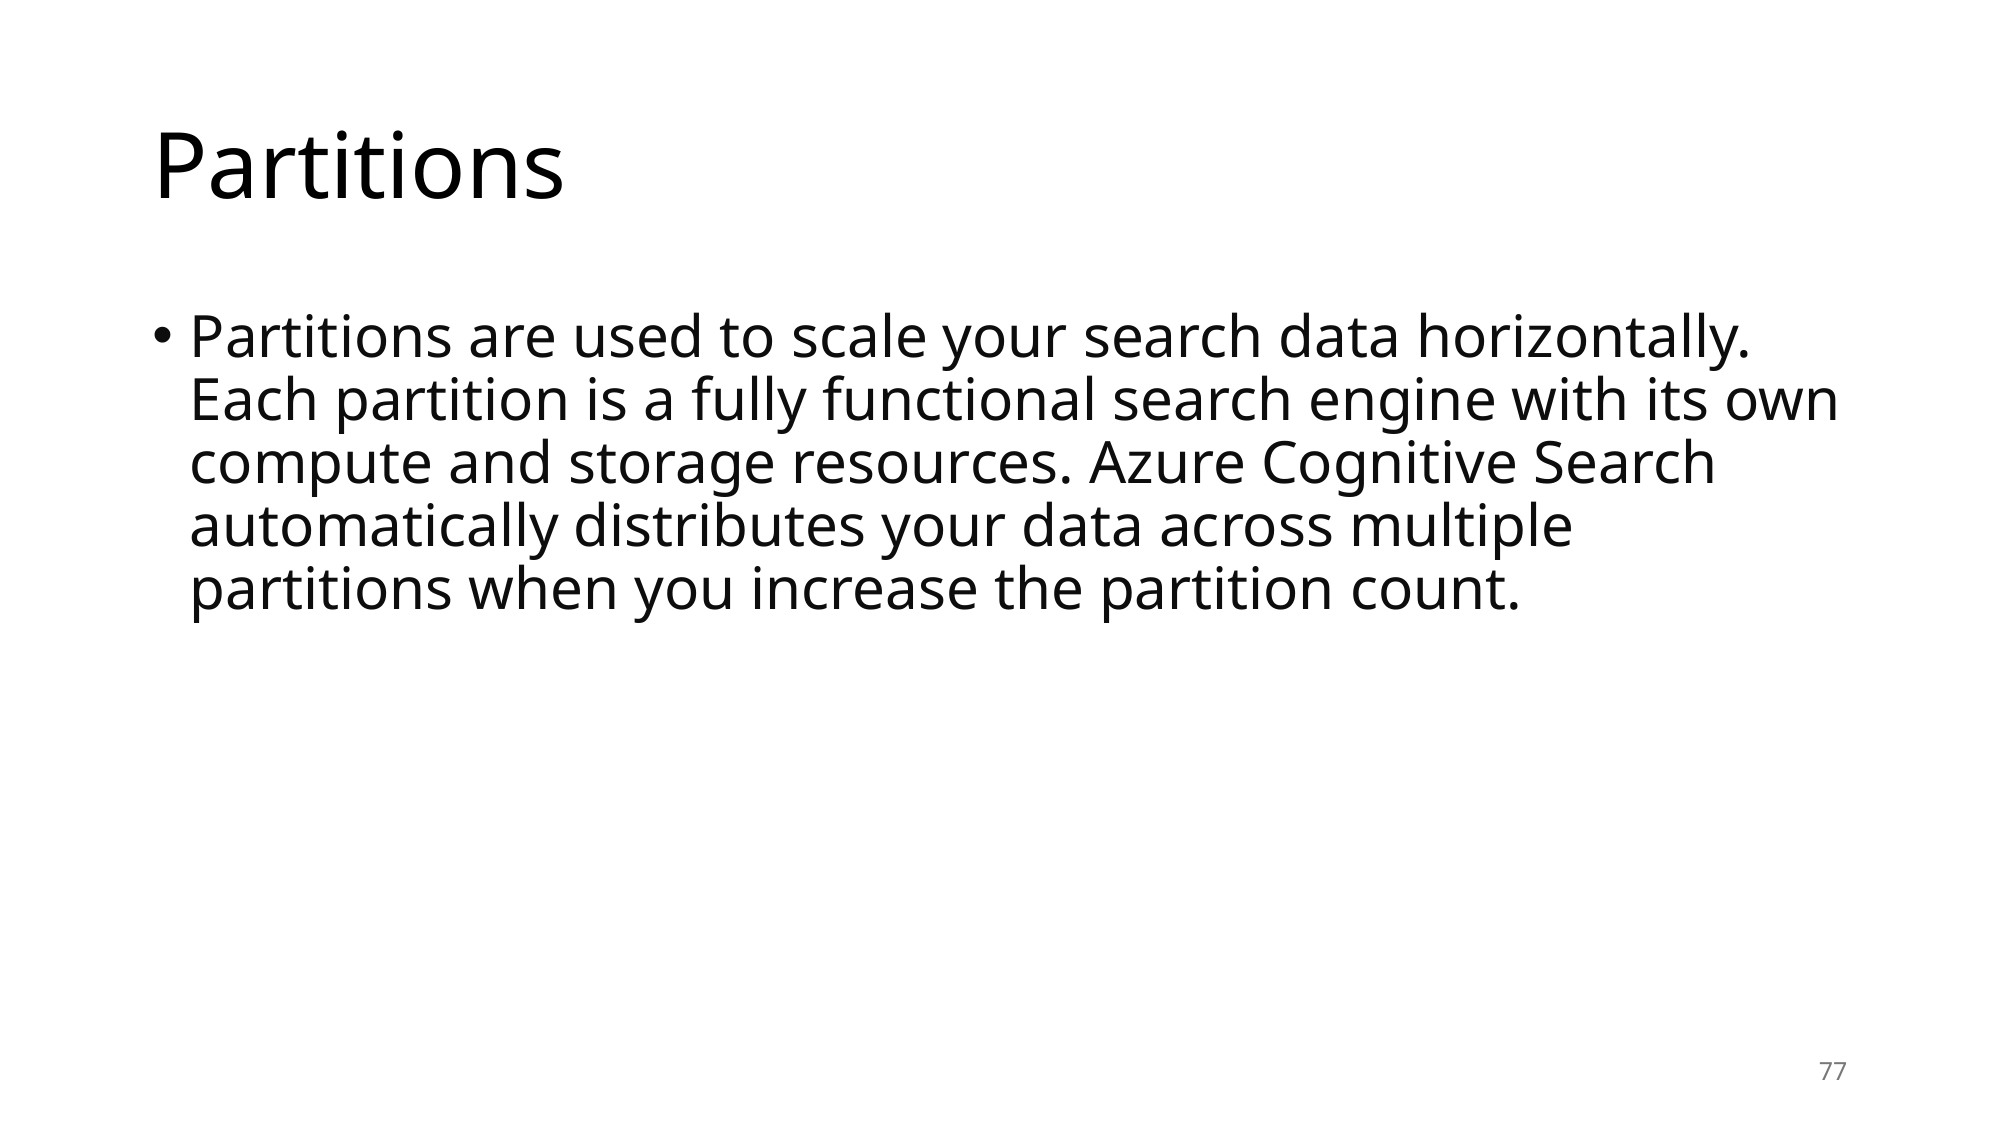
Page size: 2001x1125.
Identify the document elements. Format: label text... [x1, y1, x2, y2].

list Partitions are used to scale your search data horizontally. Each partition is a fully functional search engine with its own compute and storage resources. Azure Cognitive Search automatically distributes your data across multiple partitions when you increase the partition count. [137, 299, 1863, 1014]
title Partitions [137, 59, 1863, 278]
slide_number 77 [1412, 1042, 1863, 1103]
